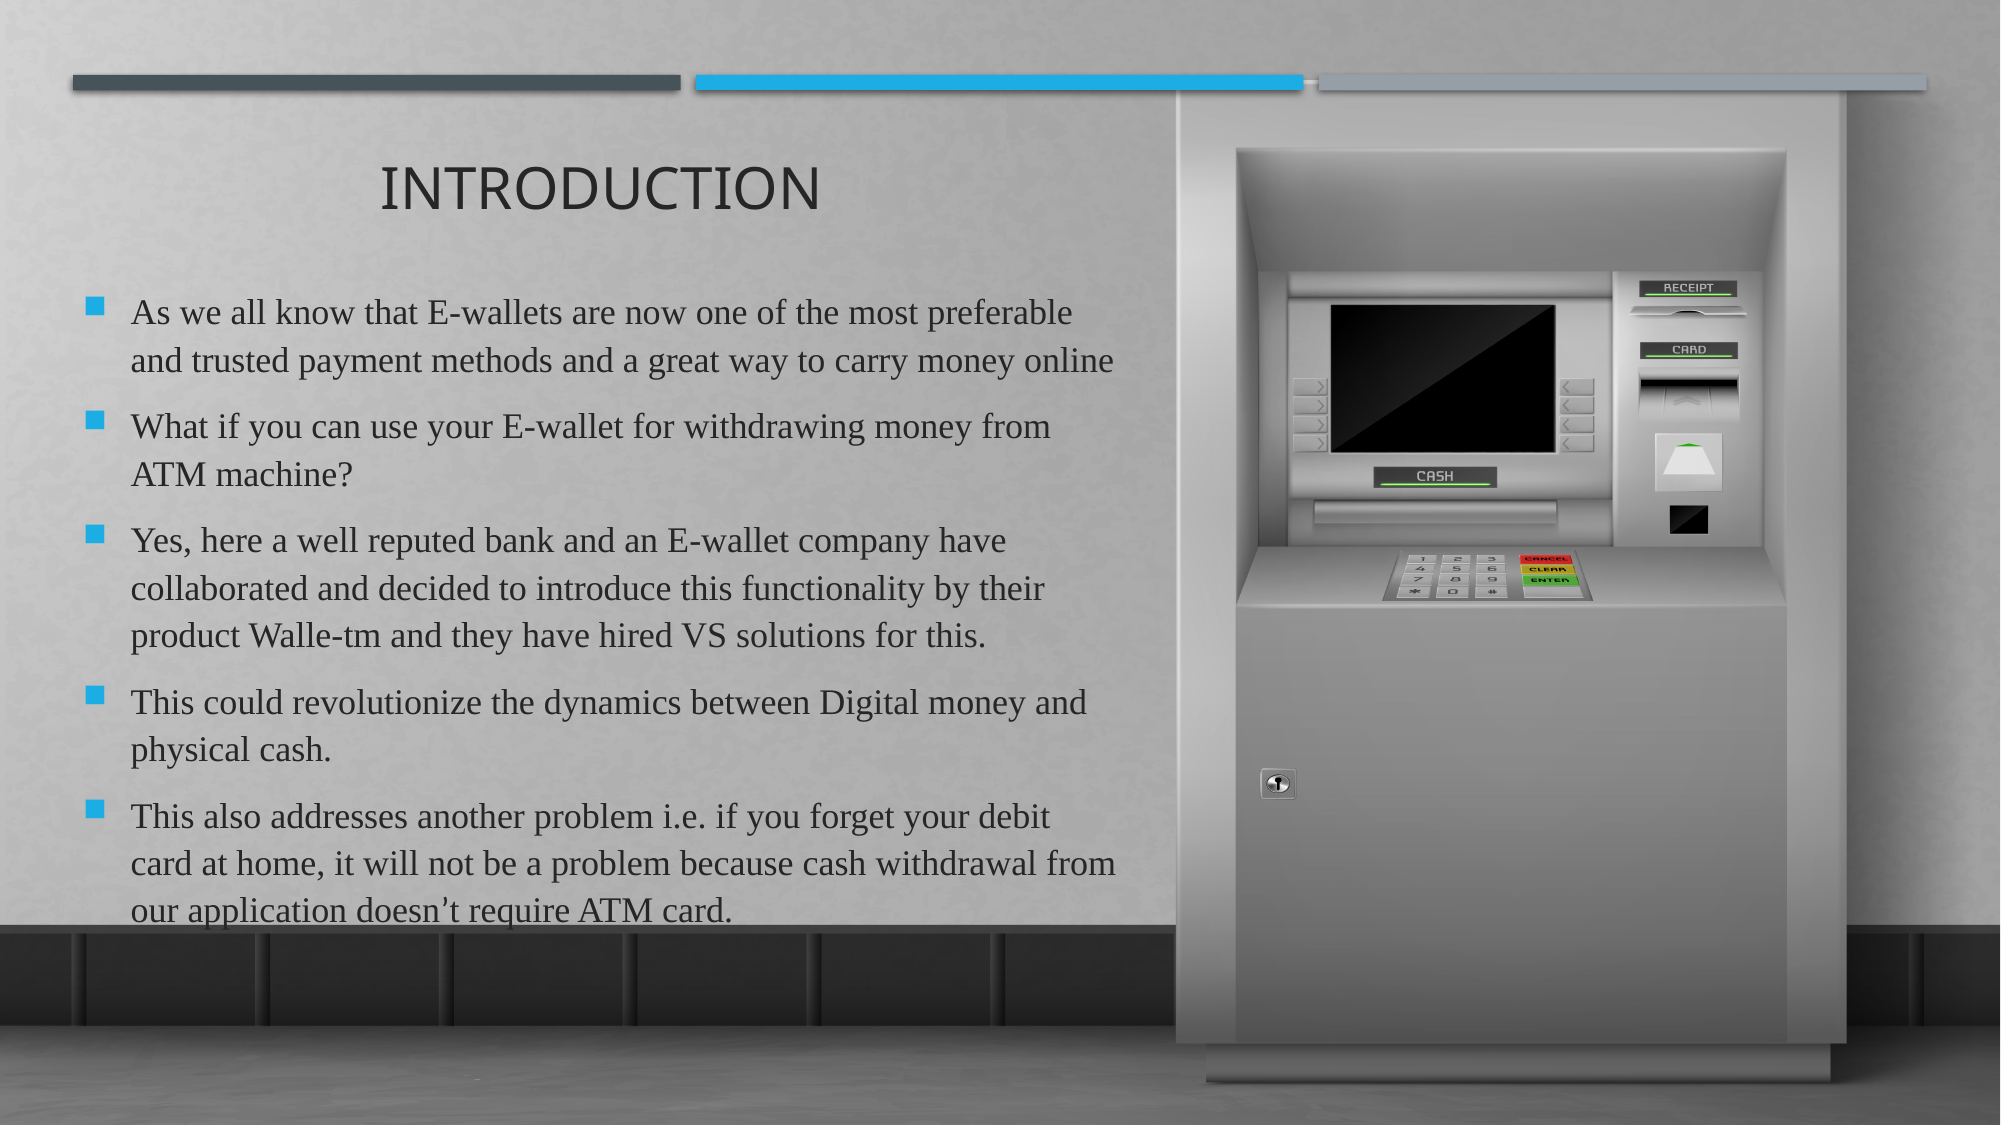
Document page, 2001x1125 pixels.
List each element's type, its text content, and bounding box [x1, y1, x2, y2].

picture [0, 0, 2001, 1125]
list As we all know that E-wallets are now one of the most preferable and trusted payment methods and a great way to carry money online What if you can use your E-wallet for withdrawing money from ATM machine? Yes, here a well reputed bank and an E-wallet company have collaborated and decided to introduce this functionality by their product Walle-tm and they have hired VS solutions for this. This could revolutionize the dynamics between Digital money and physical cash. This also addresses another problem i.e. if you forget your debit card at home, it will not be a problem because cash withdrawal from our application doesn’t require ATM card. [67, 257, 1137, 958]
title introduction [95, 115, 1109, 257]
